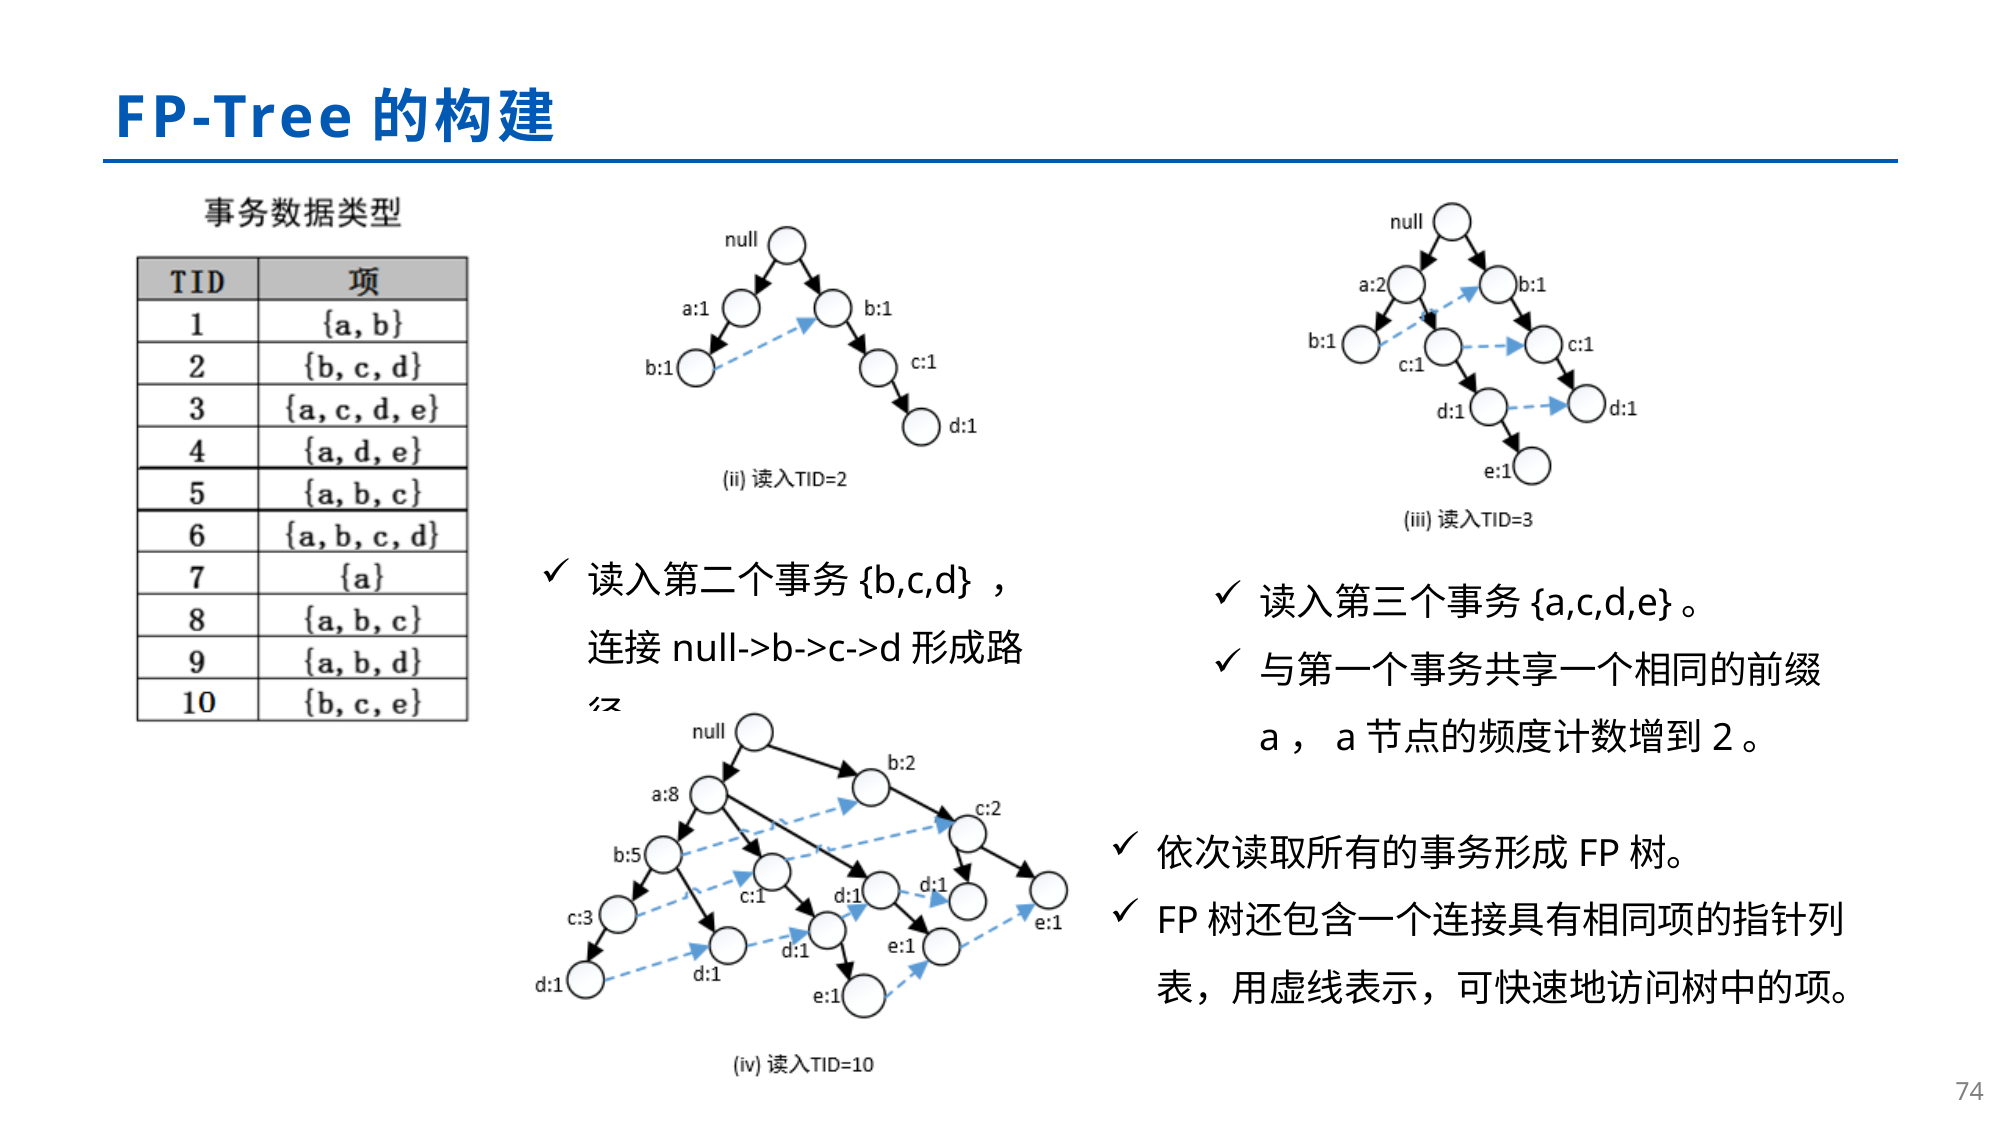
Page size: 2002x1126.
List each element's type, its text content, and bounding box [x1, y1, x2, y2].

text_box 读入第二个事务{b,c,d} ，连接null->b->c->d形成路径。 [525, 526, 1070, 744]
picture [634, 191, 1041, 527]
text_box 依次读取所有的事务形成FP树。 FP树还包含一个连接具有相同项的指针列表，用虚线表示，可快速地访问树中的项。 [1095, 798, 1901, 1084]
picture [126, 191, 482, 740]
title FP-Tree的构建 [99, 54, 1901, 173]
text_box 读入第三个事务{a,c,d,e}。 与第一个事务共享一个相同的前缀a，a节点的频度计数增到2。 [1197, 548, 1867, 766]
slide_number 73 [1532, 1065, 1999, 1119]
picture [1282, 179, 1702, 566]
picture [531, 711, 1076, 1090]
